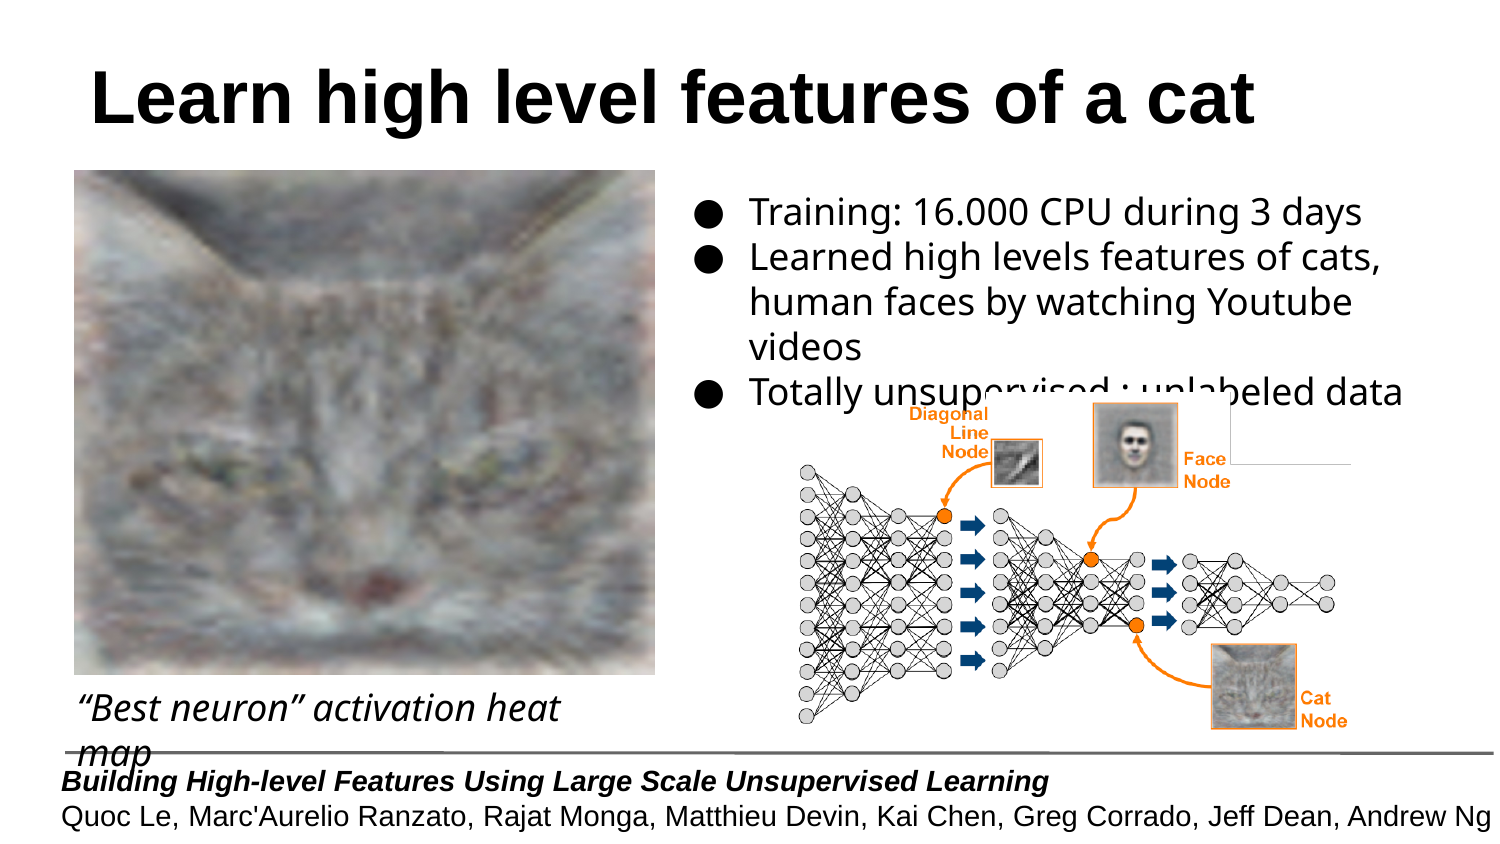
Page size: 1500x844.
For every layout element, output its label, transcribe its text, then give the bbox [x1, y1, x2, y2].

text_box Training: 16.000 CPU during 3 days Learned high levels features of cats, human faces by watching Youtube videos Totally unsupervised : unlabeled data [659, 172, 1459, 399]
text_box Building High-level Features Using Large Scale Unsupervised Learning Quoc Le, Marc'Aurelio Ranzato, Rajat Monga, Matthieu Devin, Kai Chen, Greg Corrado, Jeff Dean, Andrew Ng [46, 746, 1500, 844]
picture [74, 169, 655, 675]
picture [782, 392, 1352, 735]
text_box “Best neuron” activation heat map [61, 669, 659, 722]
title Learn high level features of a cat [75, 33, 1425, 175]
